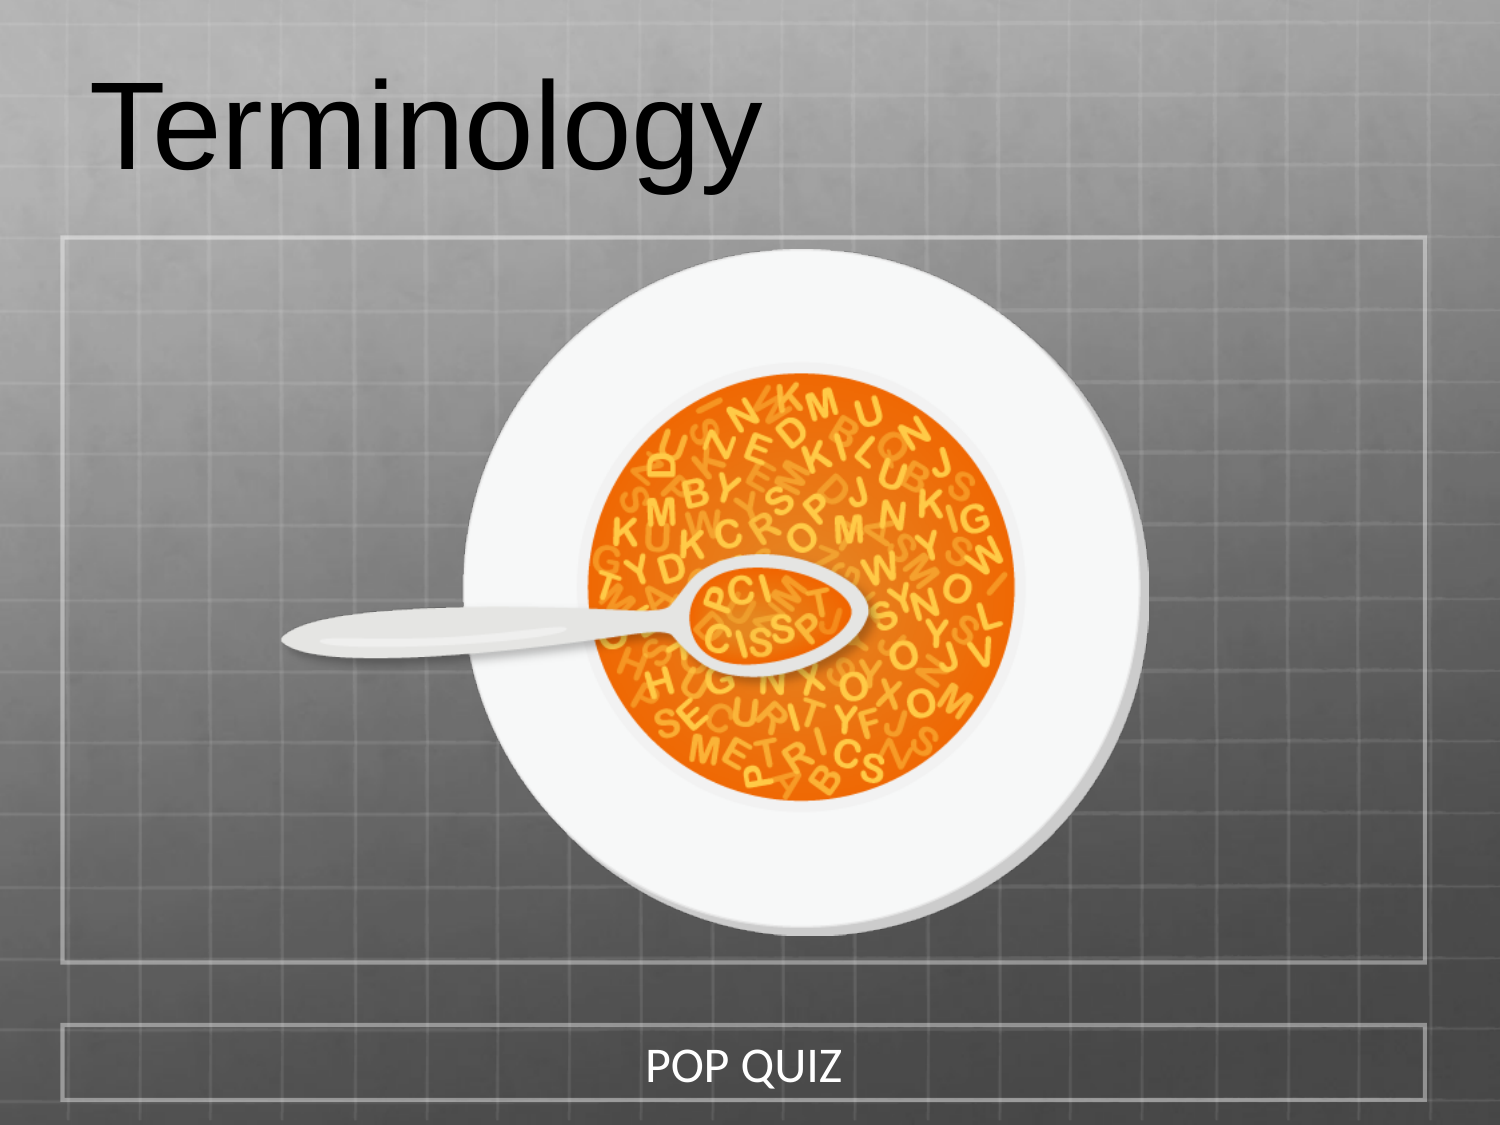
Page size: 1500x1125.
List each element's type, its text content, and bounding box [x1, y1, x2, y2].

text_box POP QUIZ [60, 1022, 1427, 1103]
picture [0, 0, 1500, 1125]
text_box [1193, 235, 1427, 965]
text_box Terminology [74, 37, 1438, 203]
text_box [60, 235, 264, 965]
